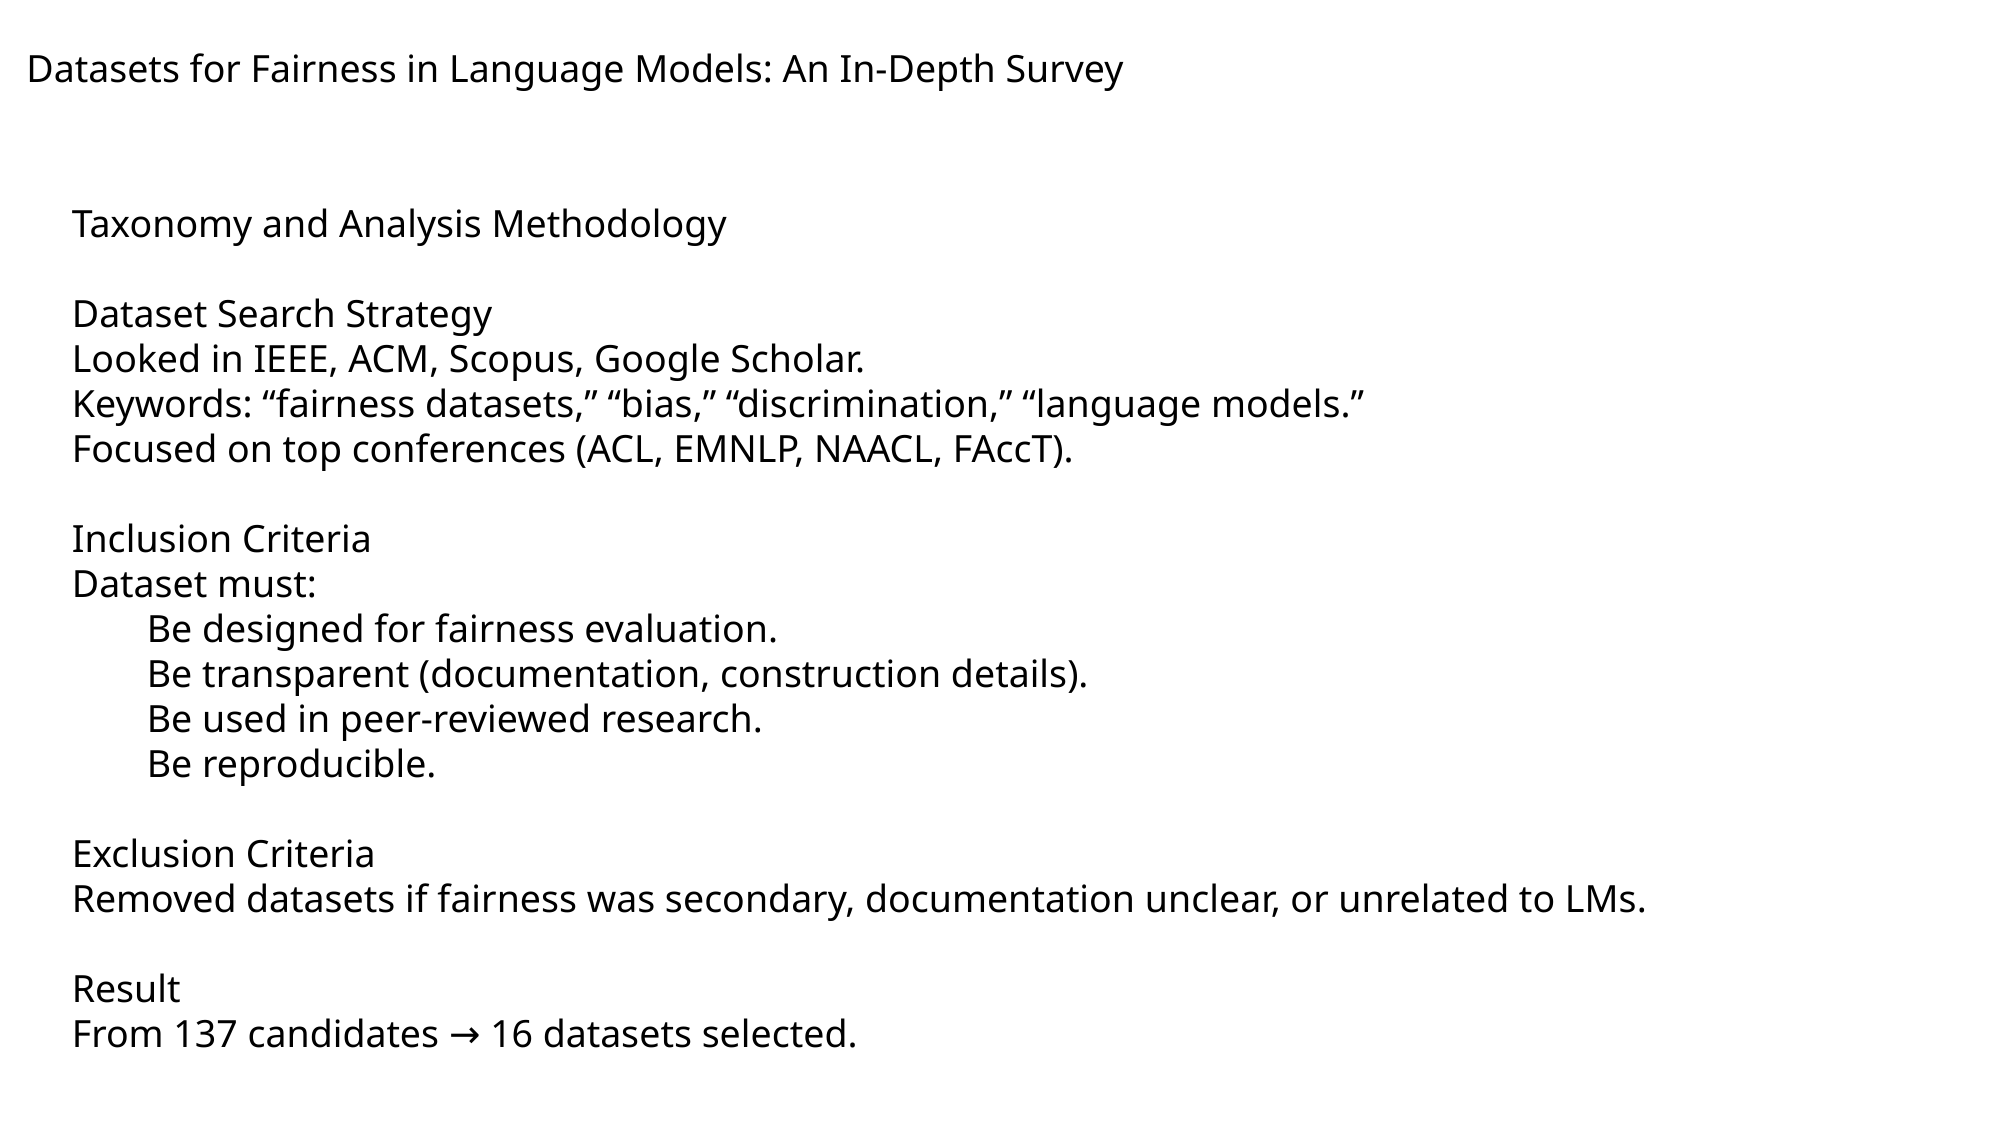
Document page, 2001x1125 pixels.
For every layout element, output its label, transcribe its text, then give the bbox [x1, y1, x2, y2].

text_box Taxonomy and Analysis Methodology Dataset Search Strategy Looked in IEEE, ACM, Scopus, Google Scholar. Keywords: “fairness datasets,” “bias,” “discrimination,” “language models.” Focused on top conferences (ACL, EMNLP, NAACL, FAccT). Inclusion Criteria Dataset must: Be designed for fairness evaluation. Be transparent (documentation, construction details). Be used in peer-reviewed research. Be reproducible. Exclusion Criteria Removed datasets if fairness was secondary, documentation unclear, or unrelated to LMs. Result From 137 candidates → 16 datasets selected. [57, 192, 1895, 1063]
text_box Datasets for Fairness in Language Models: An In-Depth Survey [11, 37, 1140, 98]
